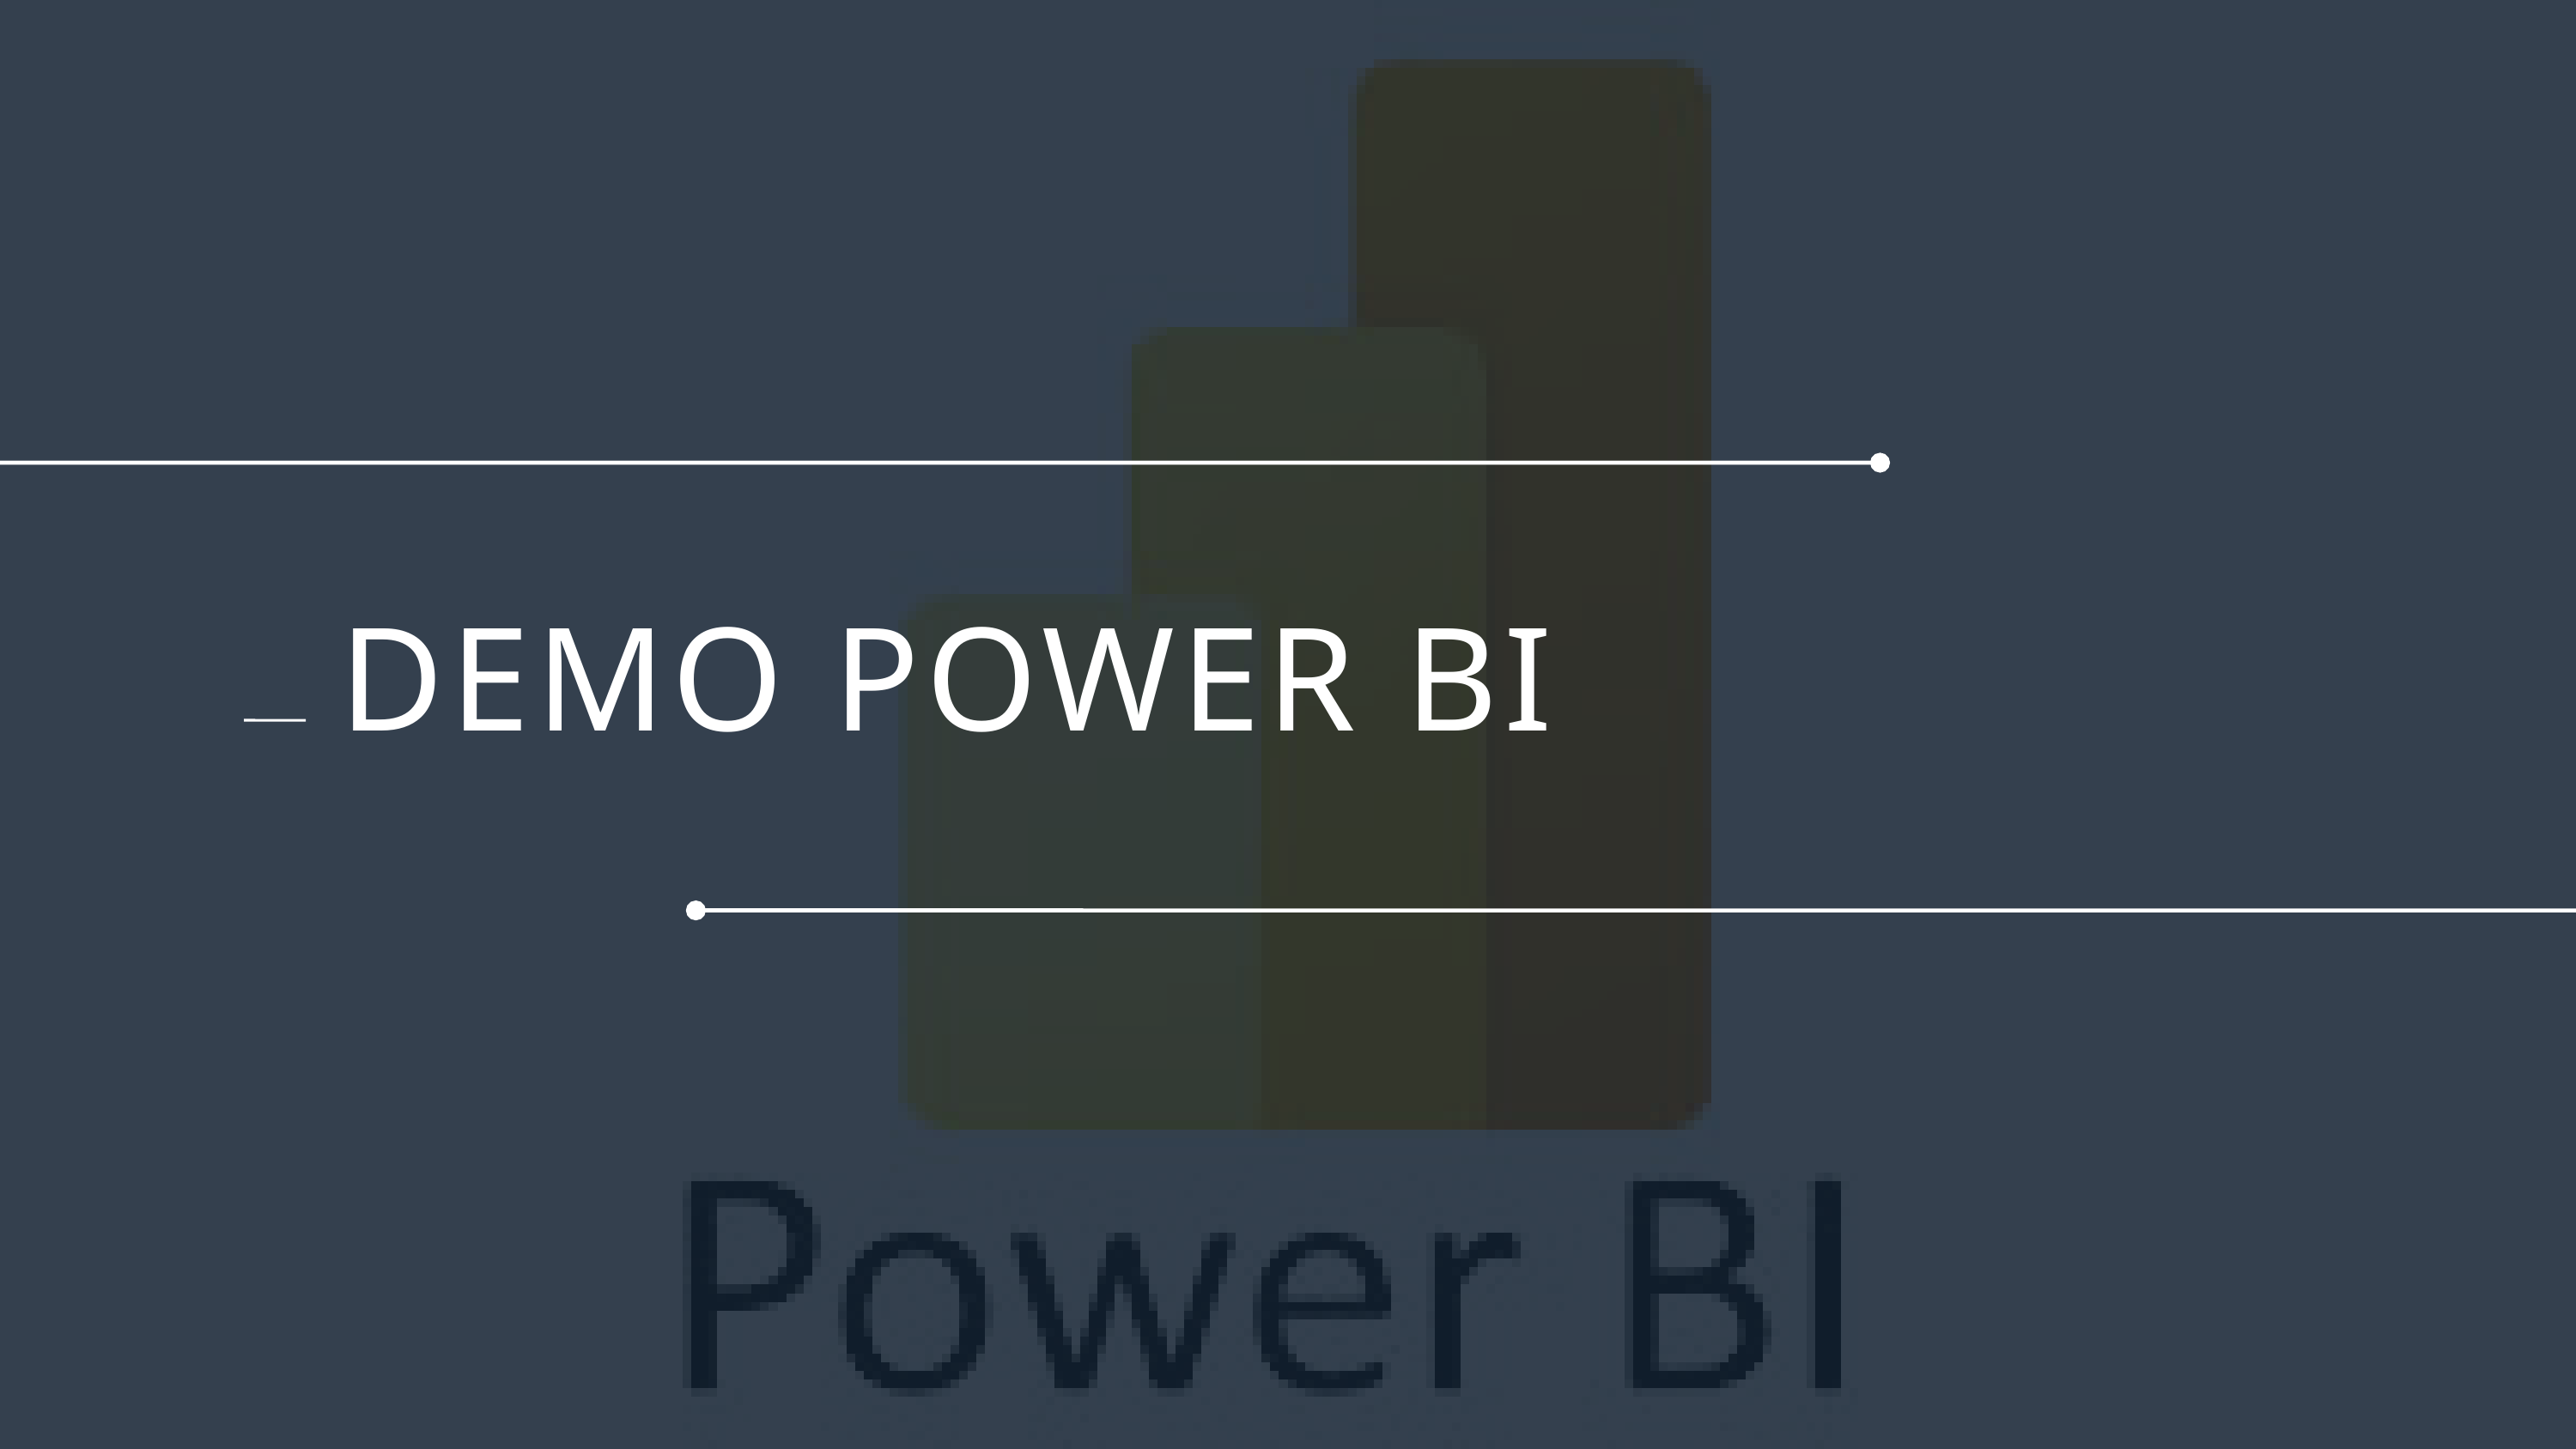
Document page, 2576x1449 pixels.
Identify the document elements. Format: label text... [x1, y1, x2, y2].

text_box [0, 0, 2576, 1449]
text_box DEMO POWER BI [339, 594, 2075, 760]
text_box [0, 453, 1889, 472]
text_box [687, 901, 2576, 919]
